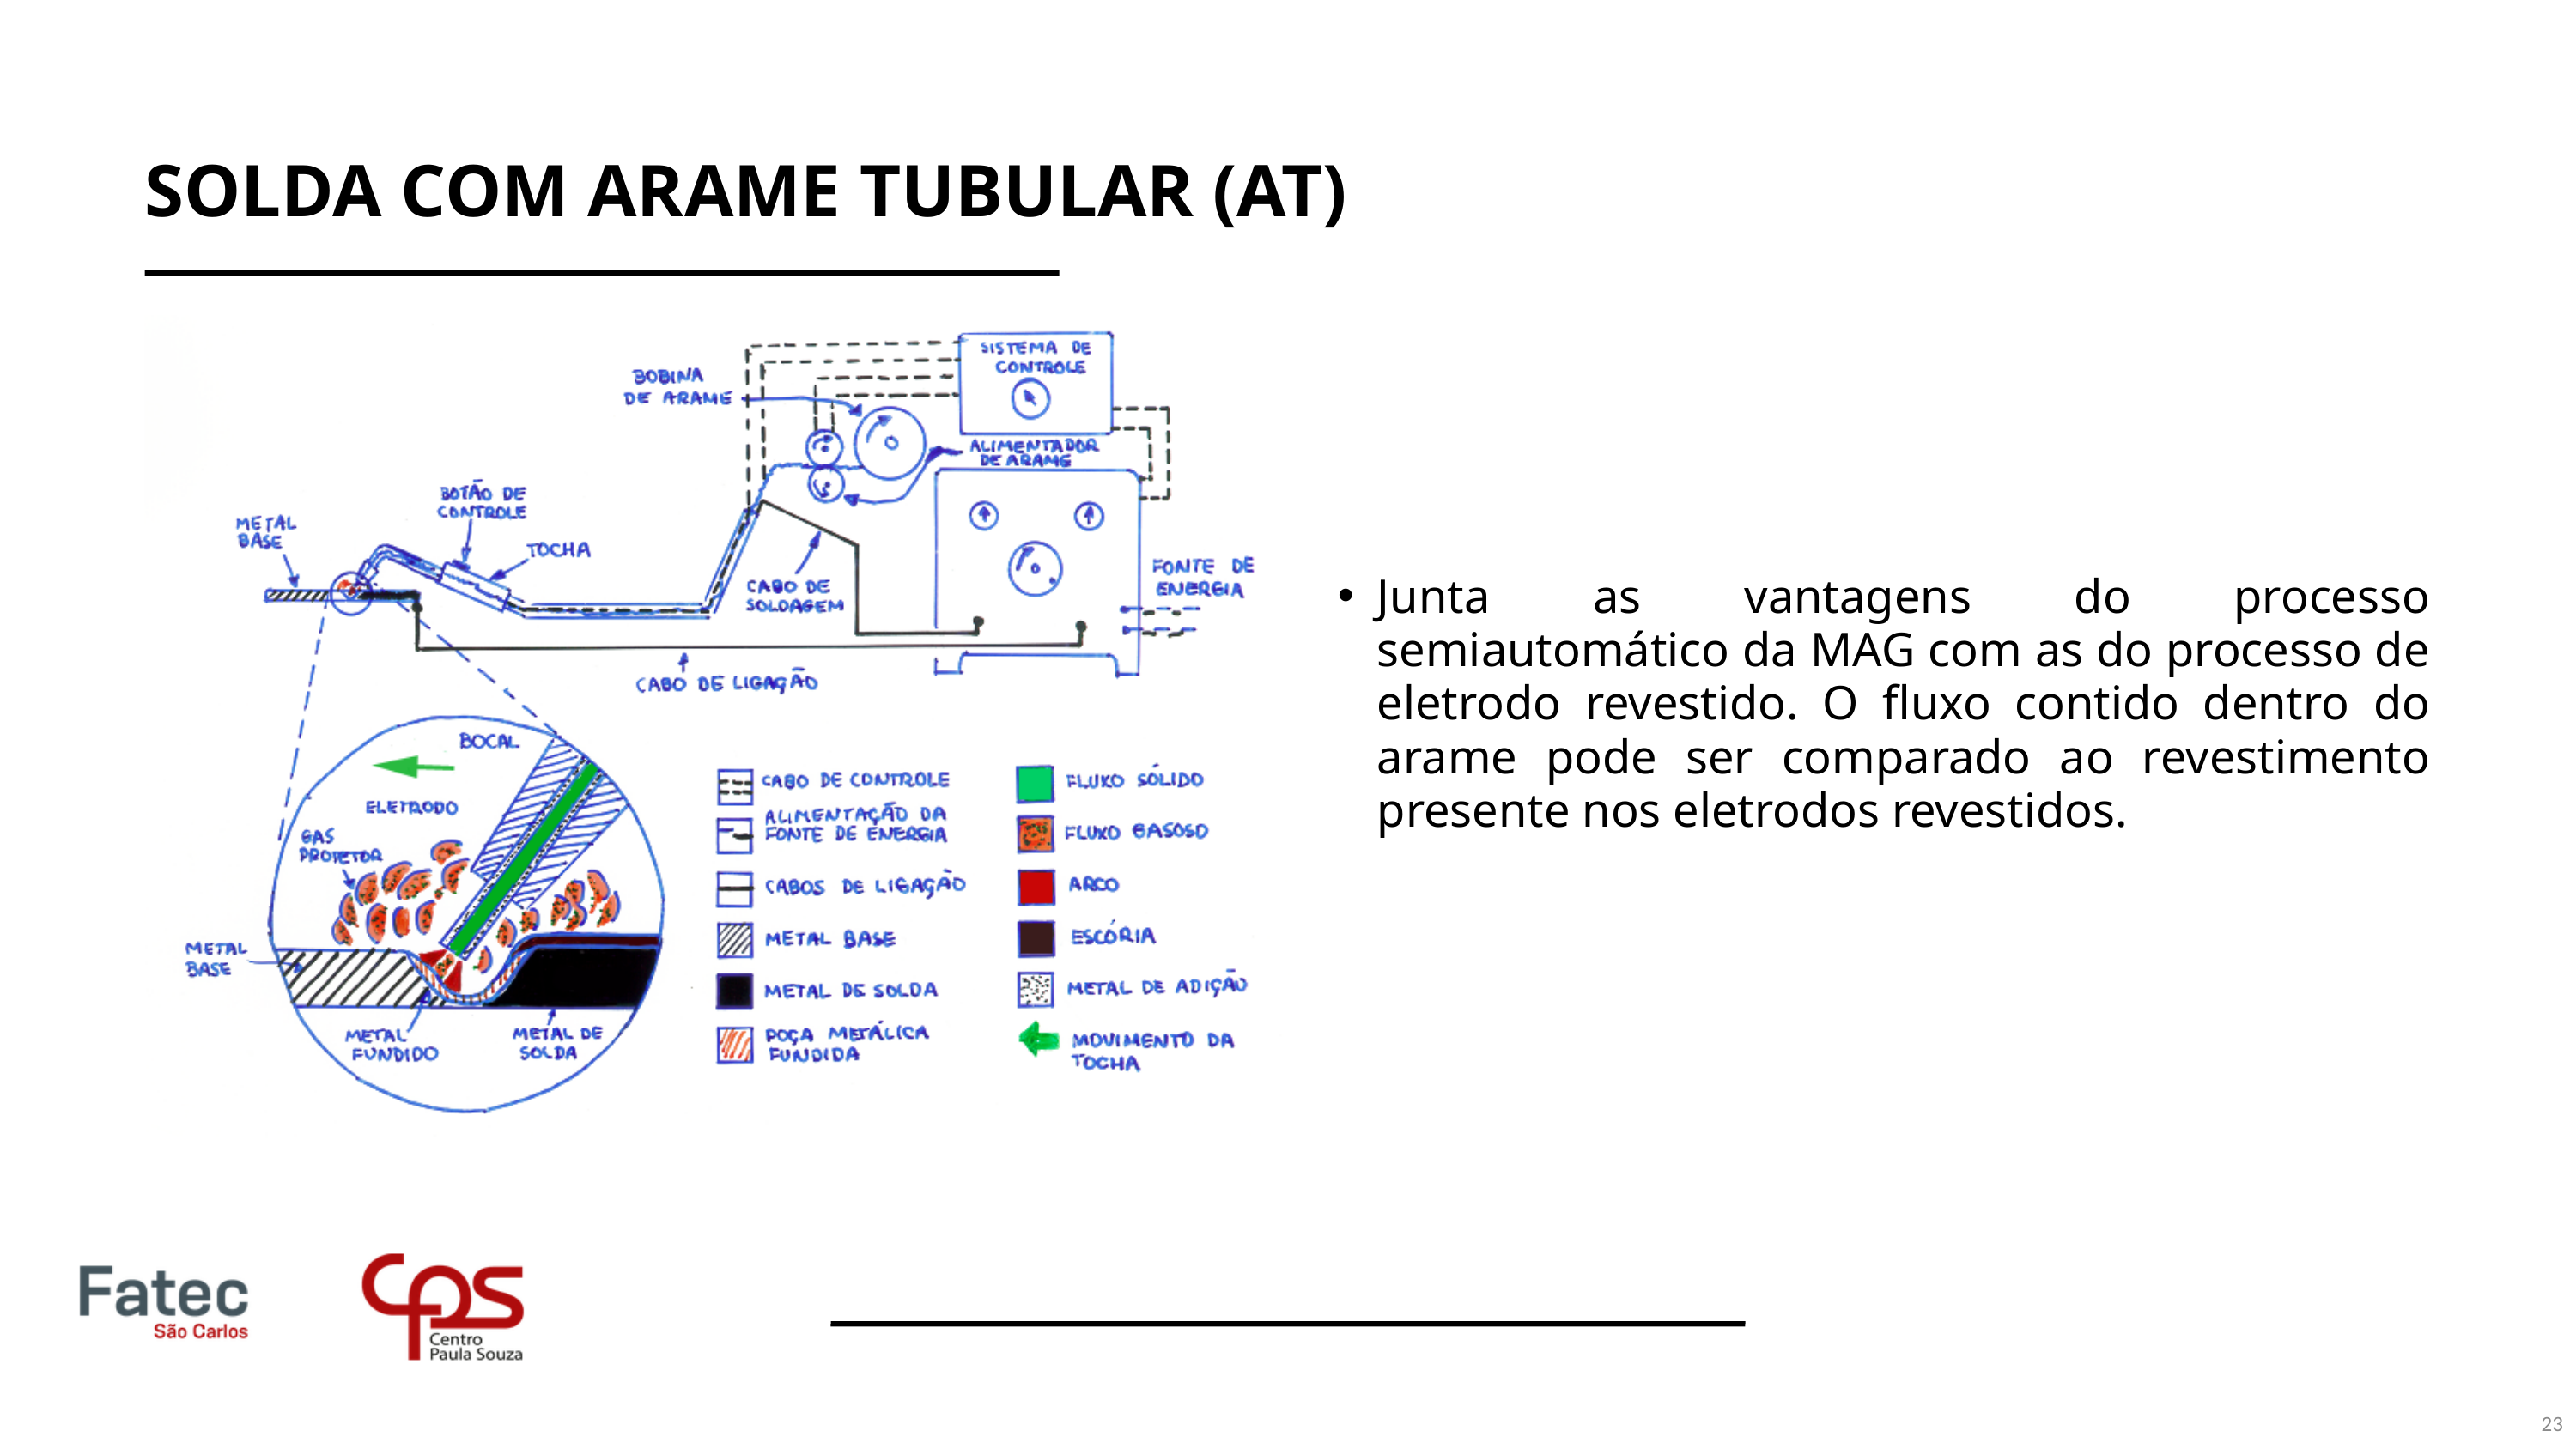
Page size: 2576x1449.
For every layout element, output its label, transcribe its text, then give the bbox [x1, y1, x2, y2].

text_box [144, 315, 1298, 1138]
text_box SOLDA COM ARAME TUBULAR (AT) [144, 149, 1503, 232]
text_box Junta as vantagens do processo semiautomático da MAG com as do processo de eletrodo revestido. O fluxo contido dentro do arame pode ser comparado ao revestimento presente nos eletrodos revestidos. [1297, 568, 2432, 837]
picture [53, 1250, 562, 1366]
slide_number 23 [2275, 1397, 2576, 1449]
